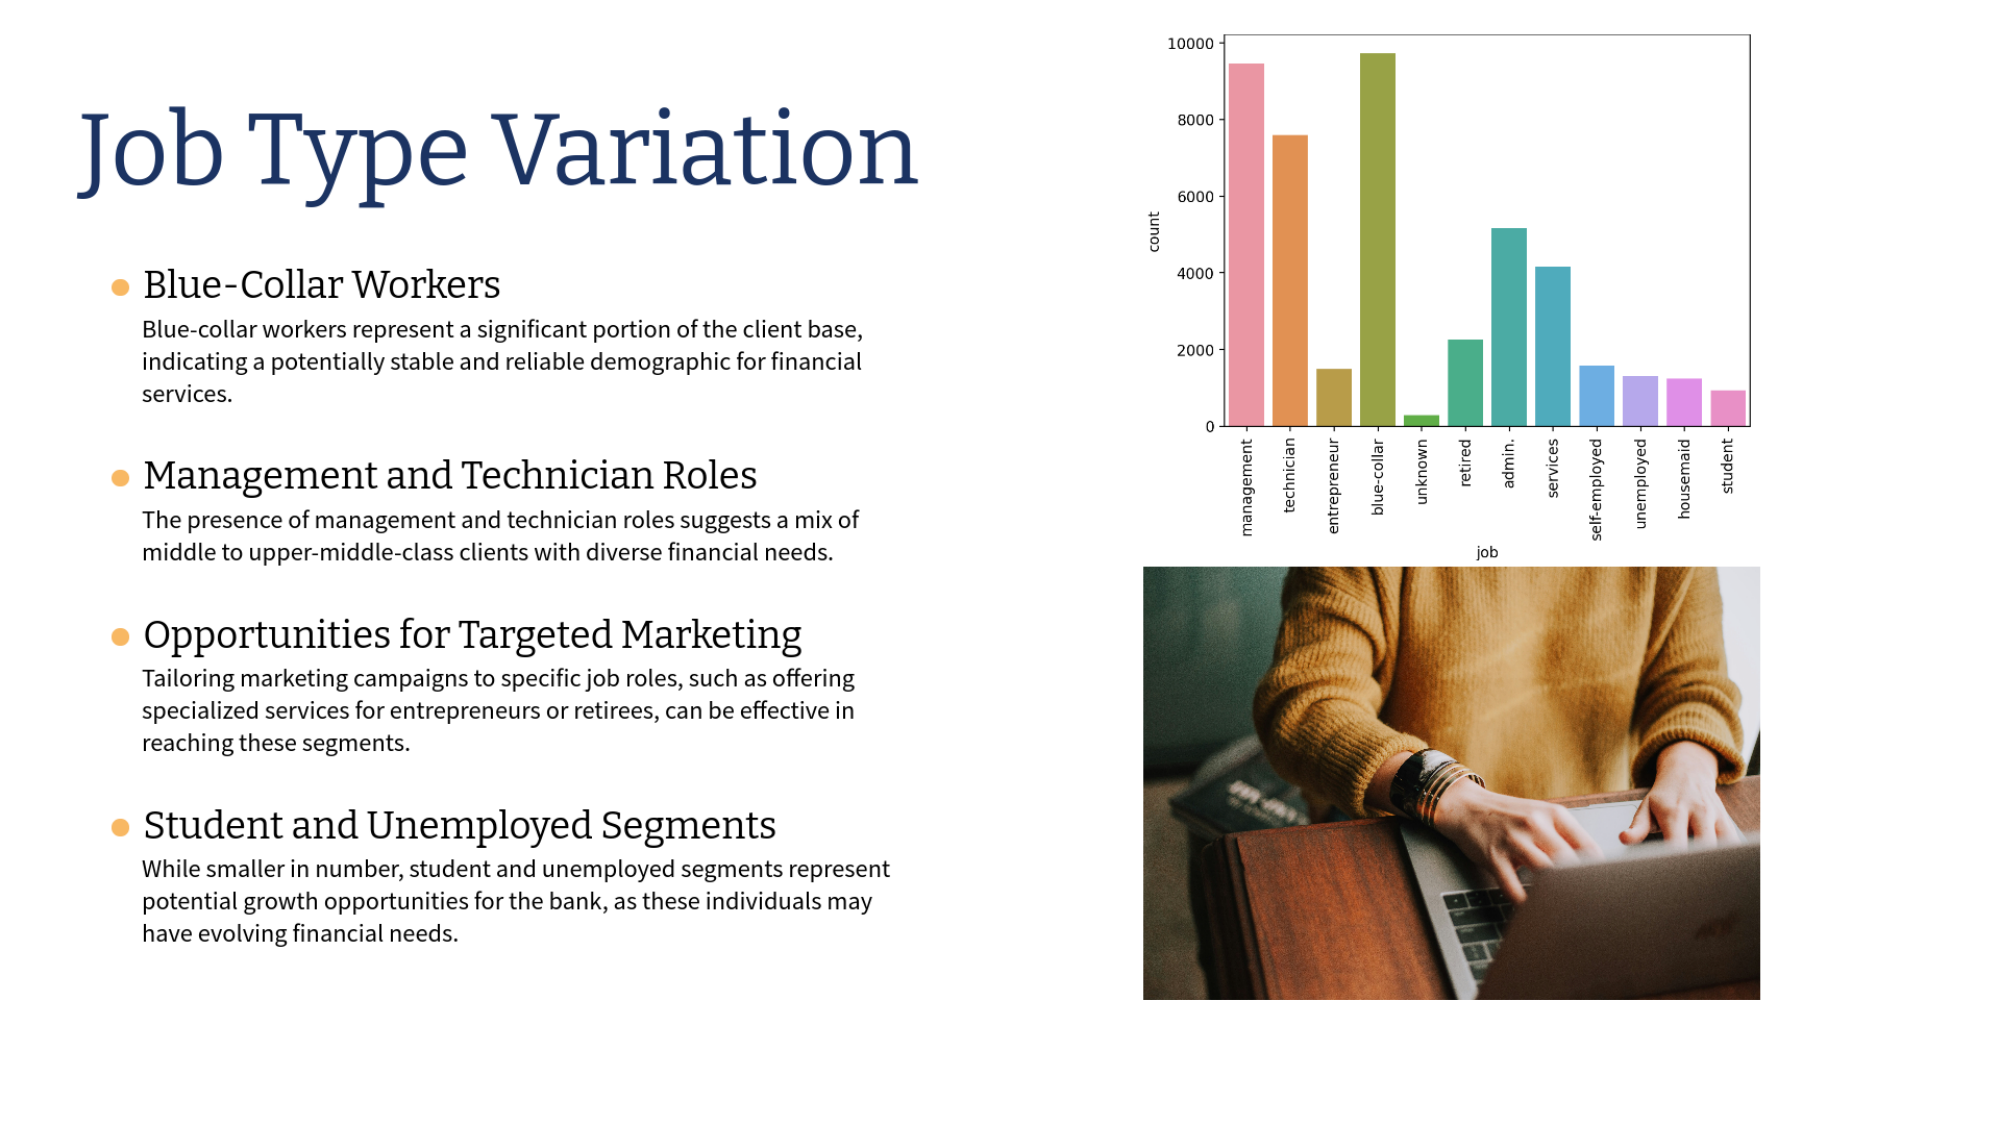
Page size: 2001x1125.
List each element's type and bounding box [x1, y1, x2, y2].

list [0, 0, 2000, 1125]
